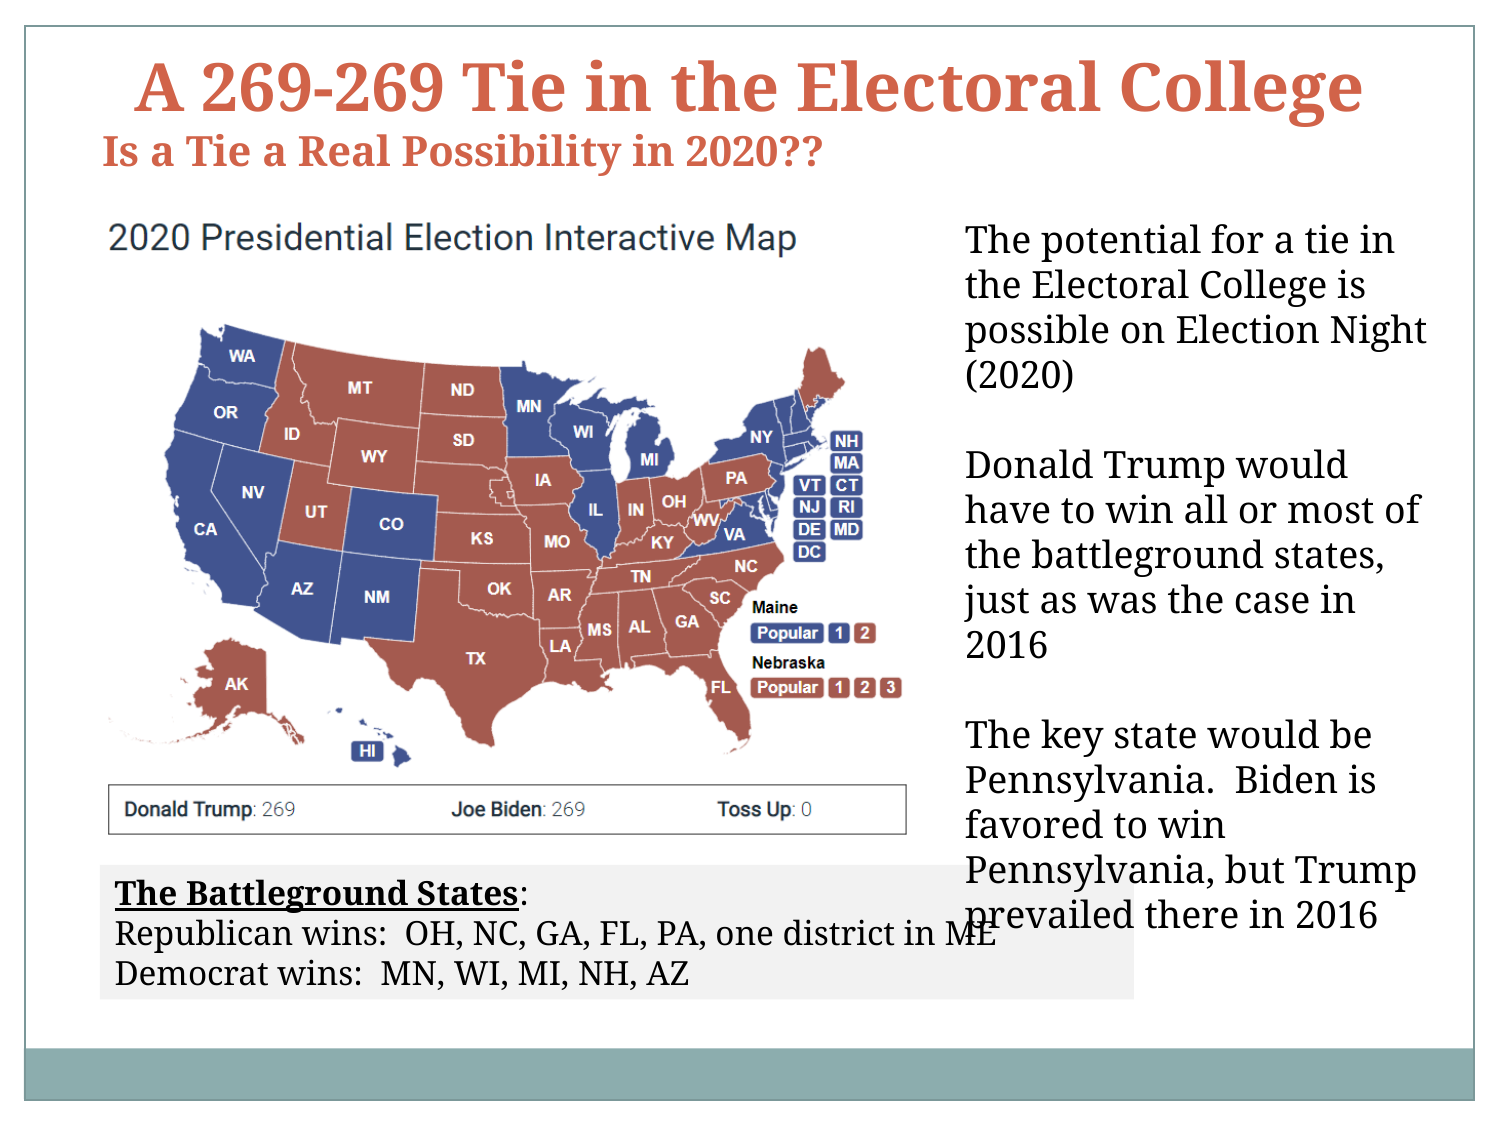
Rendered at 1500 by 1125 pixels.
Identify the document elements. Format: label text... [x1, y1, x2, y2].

text_box The potential for a tie in the Electoral College is possible on Election Night (2020) Donald Trump would have to win all or most of the battleground states, just as was the case in 2016 The key state would be Pennsylvania. Biden is favored to win Pennsylvania, but Trump prevailed there in 2016 [950, 208, 1450, 944]
picture [99, 202, 922, 851]
text_box A 269-269 Tie in the Electoral College Is a Tie a Real Possibility in 2020?? [87, 37, 1413, 183]
text_box The Battleground States: Republican wins: OH, NC, GA, FL, PA, one district in ME Democrat wins: MN, WI, MI, NH, AZ [99, 864, 1134, 1000]
